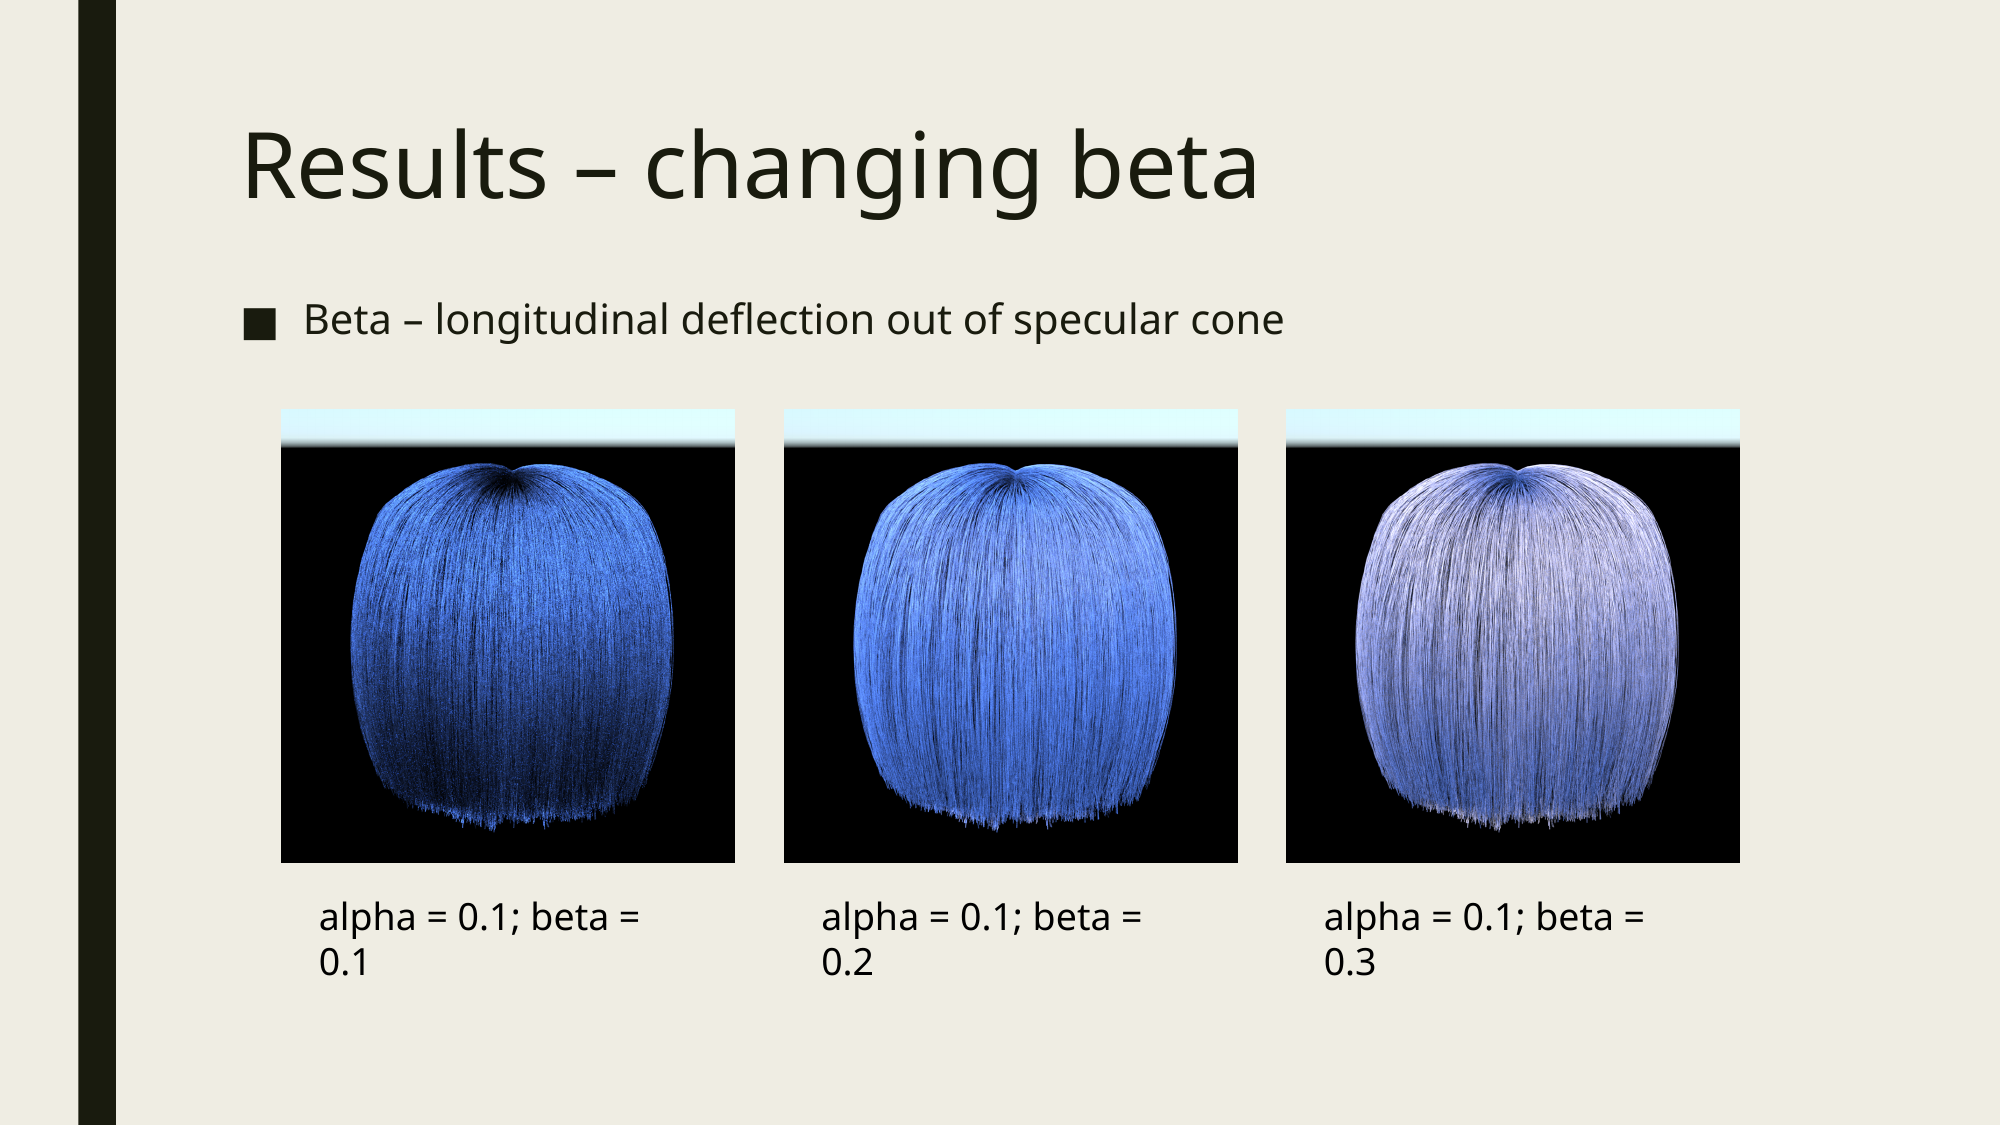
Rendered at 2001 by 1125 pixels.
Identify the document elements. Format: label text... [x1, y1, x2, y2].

text_box alpha = 0.1; beta = 0.2 [806, 885, 1215, 991]
list Beta – longitudinal deflection out of specular cone [225, 289, 1800, 357]
text_box alpha = 0.1; beta = 0.3 [1308, 885, 1718, 991]
title Results – changing beta [225, 112, 1800, 289]
picture [784, 409, 1238, 863]
picture [1286, 409, 1740, 863]
text_box alpha = 0.1; beta = 0.1 [304, 885, 713, 991]
picture [281, 409, 735, 863]
